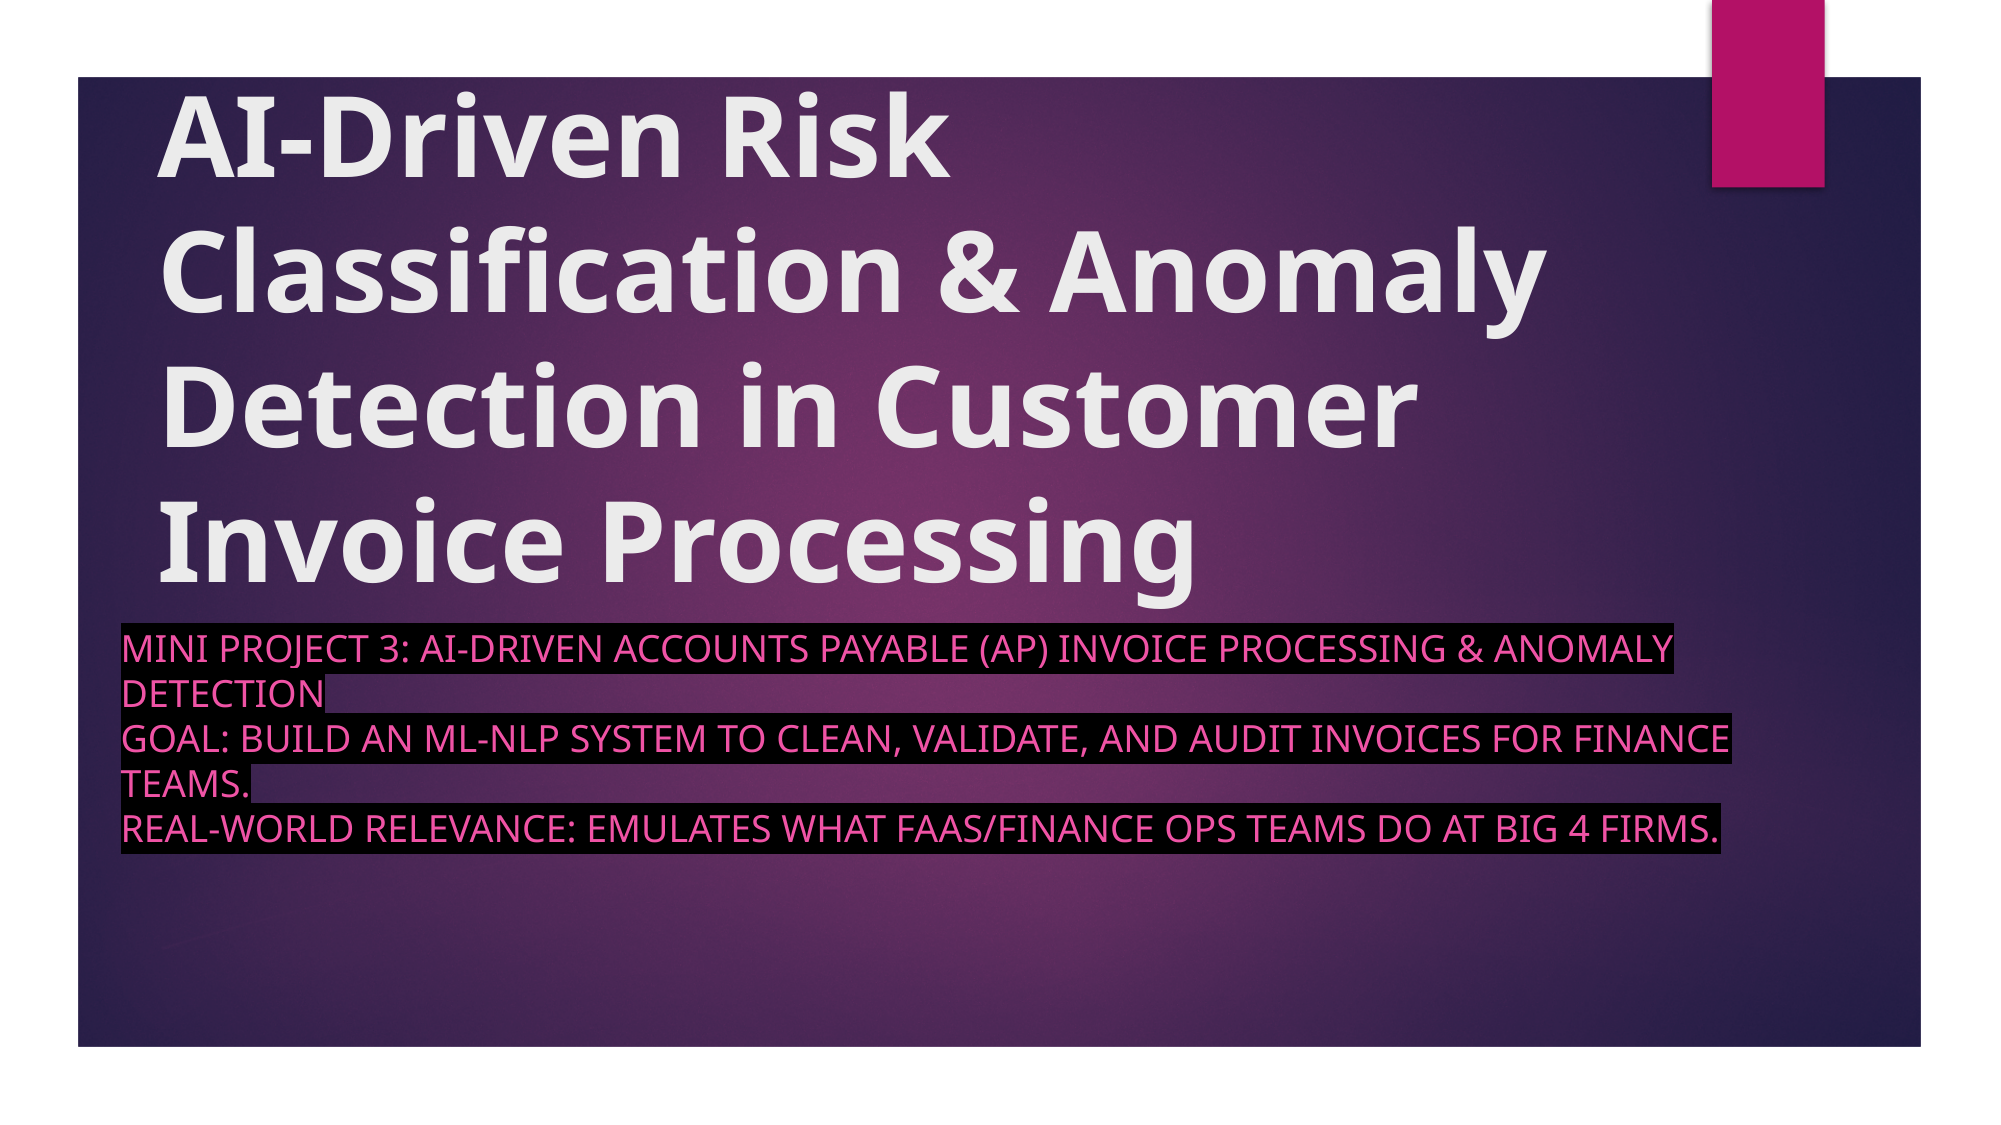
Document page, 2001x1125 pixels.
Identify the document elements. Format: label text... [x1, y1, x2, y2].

title AI-Driven Risk Classification & Anomaly Detection in Customer Invoice Processing [142, 308, 1590, 617]
subtitle Mini Project 3: AI-Driven Accounts Payable (AP) Invoice Processing & Anomaly Detection Goal: Build an ML-NLP system to clean, validate, and audit invoices for finance teams. Real-World Relevance: Emulates what FAAS/Finance Ops teams do at Big 4 firms. [105, 617, 1792, 980]
